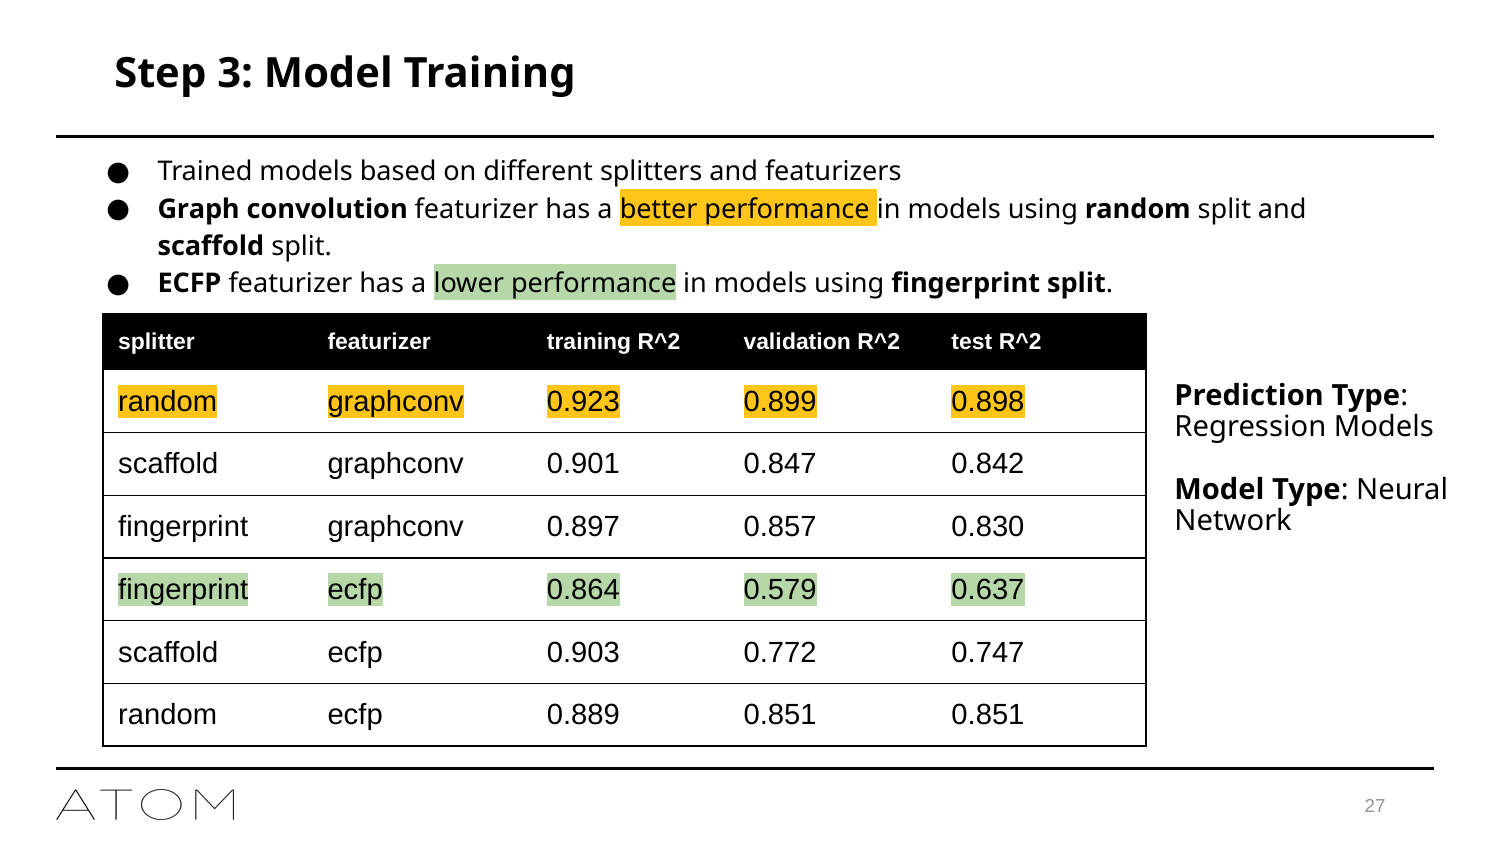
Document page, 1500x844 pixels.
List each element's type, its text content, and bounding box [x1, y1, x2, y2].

table_cell graphconv [313, 370, 532, 432]
table_cell 0.898 [936, 370, 1145, 432]
table_cell 0.857 [729, 496, 936, 557]
table_cell ecfp [313, 559, 532, 620]
table_cell 0.851 [729, 684, 936, 745]
table_header featurizer [313, 314, 532, 369]
table_cell 0.899 [729, 370, 936, 432]
table_cell 0.579 [729, 559, 936, 620]
picture [56, 789, 234, 820]
table_cell graphconv [313, 433, 532, 495]
table_header validation R^2 [729, 314, 936, 369]
table_cell 0.747 [936, 621, 1145, 683]
table_cell 0.903 [532, 621, 729, 683]
table_cell scaffold [104, 433, 313, 495]
table_cell random [104, 370, 313, 432]
table_header training R^2 [532, 314, 729, 369]
table_cell scaffold [104, 621, 313, 683]
table_cell graphconv [313, 496, 532, 557]
table_header test R^2 [936, 314, 1145, 369]
table_cell 0.637 [936, 559, 1145, 620]
list Trained models based on different splitters and featurizers Graph convolution featurizer has a better performance in models using random split and scaffold split. ECFP featurizer has a lower performance in models using fingerprint split. [71, 143, 1366, 749]
table_cell 0.830 [936, 496, 1145, 557]
table_cell ecfp [313, 684, 532, 745]
table_cell 0.897 [532, 496, 729, 557]
table_cell 0.851 [936, 684, 1145, 745]
table_header splitter [104, 314, 313, 369]
table_cell 0.847 [729, 433, 936, 495]
table_cell ecfp [313, 621, 532, 683]
table_cell 0.923 [532, 370, 729, 432]
table_cell fingerprint [104, 559, 313, 620]
table_cell fingerprint [104, 496, 313, 557]
table_cell 0.772 [729, 621, 936, 683]
table_cell random [104, 684, 313, 745]
text_box Prediction Type: Regression Models Model Type: Neural Network [1159, 365, 1464, 689]
slide_number 27 [1059, 782, 1397, 827]
table_cell 0.864 [532, 559, 729, 620]
table_cell 0.842 [936, 433, 1145, 495]
title Step 3: Model Training [103, 19, 1397, 129]
table_cell 0.889 [532, 684, 729, 745]
table_cell 0.901 [532, 433, 729, 495]
